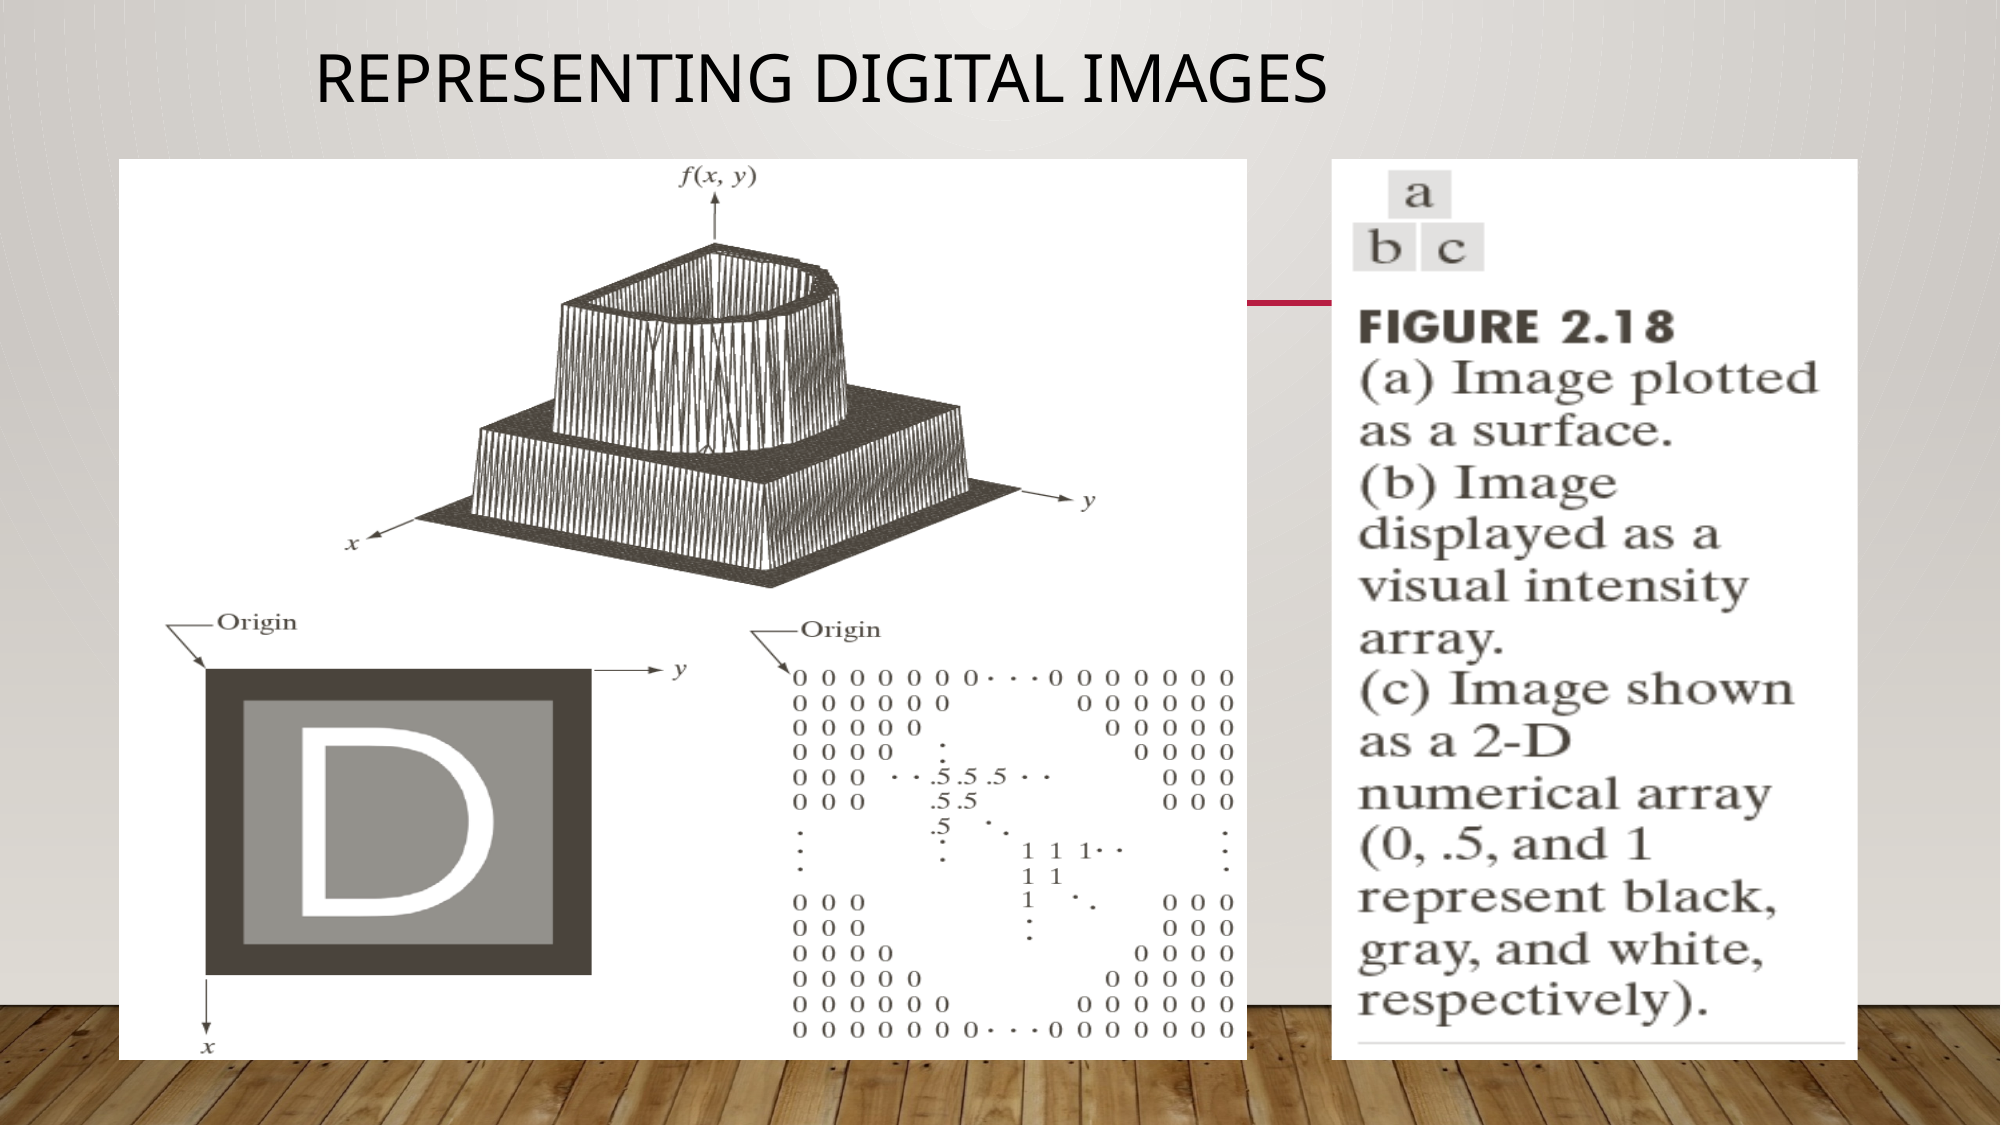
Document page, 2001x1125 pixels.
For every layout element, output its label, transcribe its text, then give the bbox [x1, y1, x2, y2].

title Representing Digital Images [299, 37, 1701, 225]
picture [0, 159, 2000, 1125]
